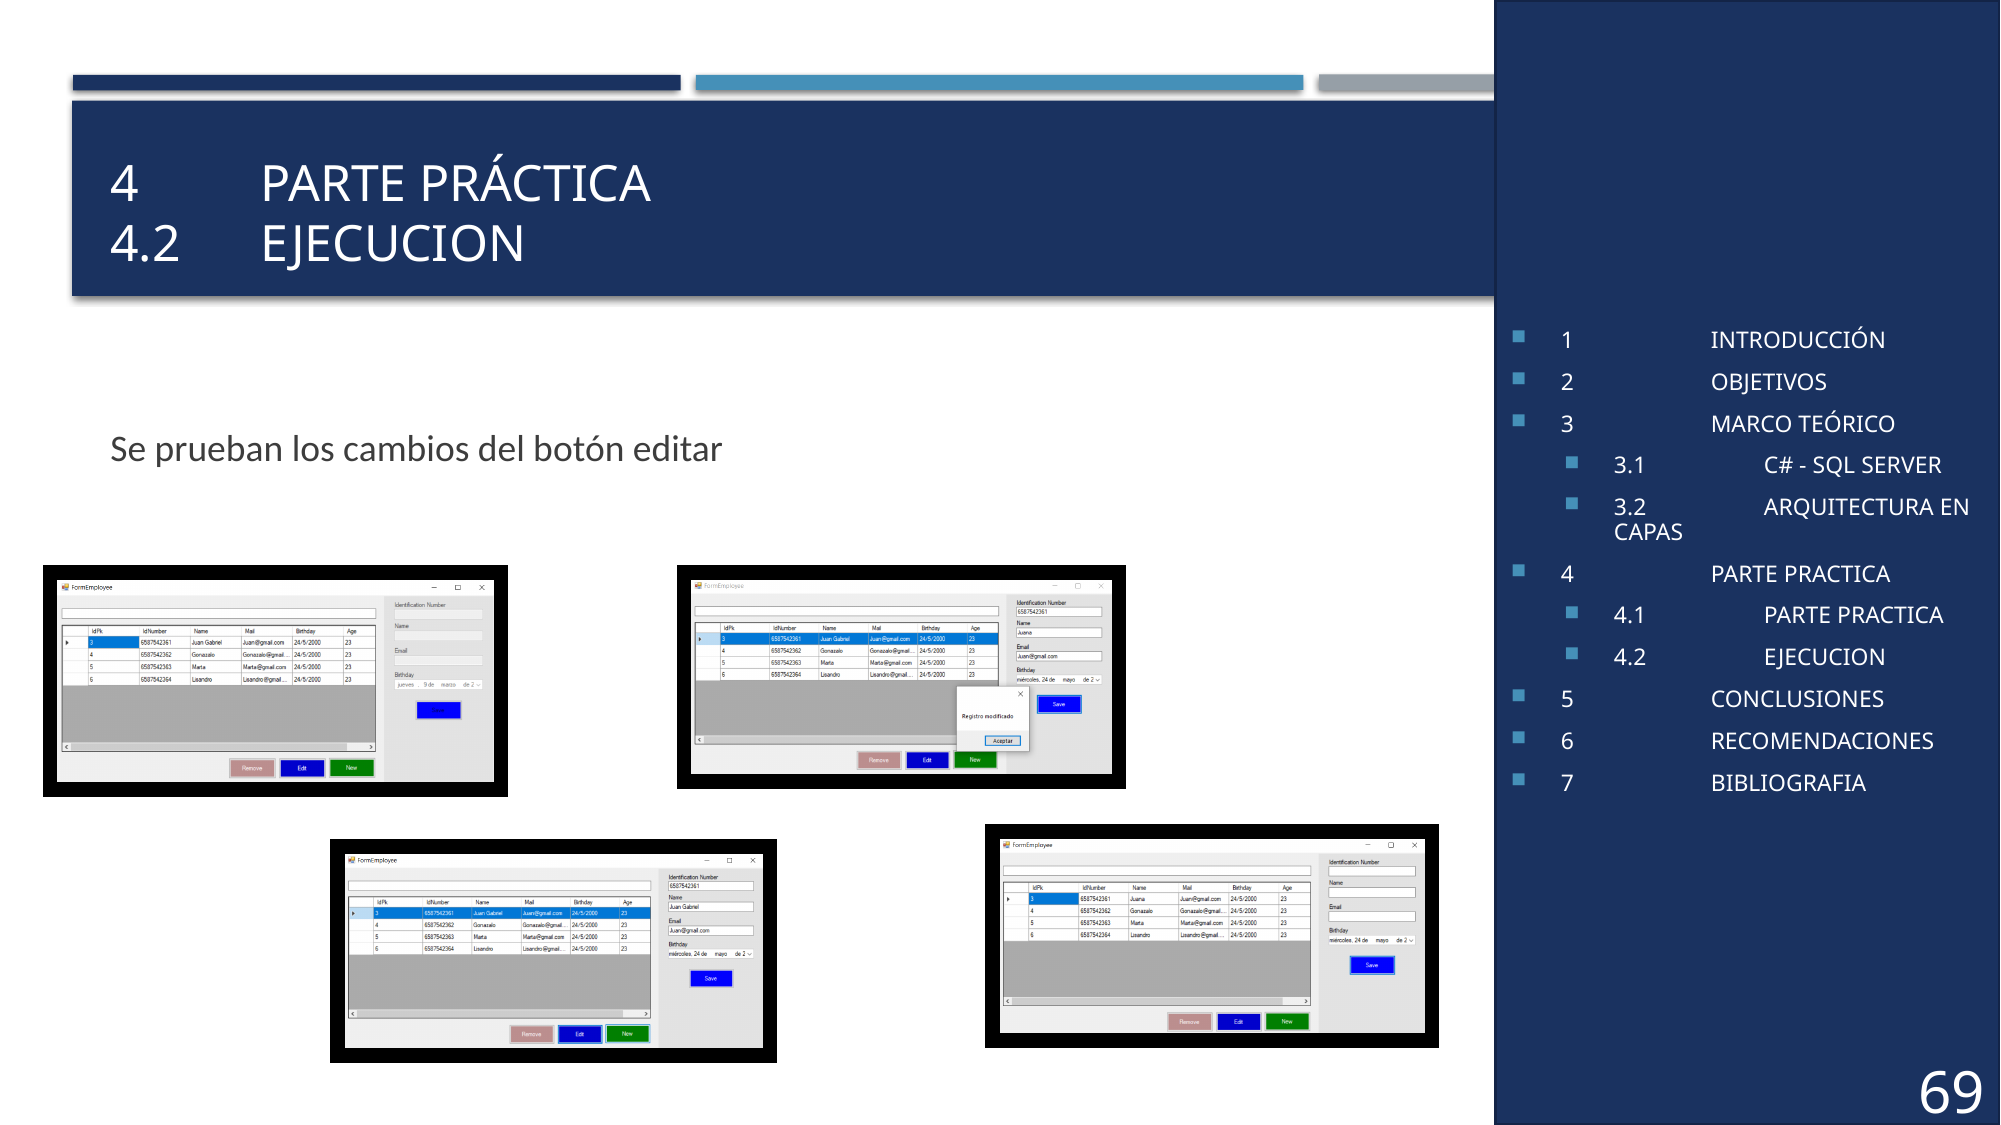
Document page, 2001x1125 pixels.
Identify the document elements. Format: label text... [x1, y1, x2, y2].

picture [56, 579, 495, 783]
text_box 1 INTRODUCCIÓN 2 OBJETIVOS 3 MARCO TEÓRICO 3.1 C# - SQL SERVER 3.2 ARQUITECTURA EN CAPAS 4 PARTE PRACTICA 4.1 PARTE PRACTICA 4.2 EJECUCION 5 CONCLUSIONES 6 RECOMENDACIONES 7 BIBLIOGRAFIA [1494, 0, 2000, 1125]
picture [999, 838, 1426, 1034]
list Se prueban los cambios del botón editar [95, 323, 1428, 563]
title 4 Parte práctica 4.2 EJECUCION [95, 112, 1494, 279]
picture [690, 579, 1113, 775]
slide_number 69 [1827, 1065, 2000, 1125]
picture [343, 853, 764, 1049]
